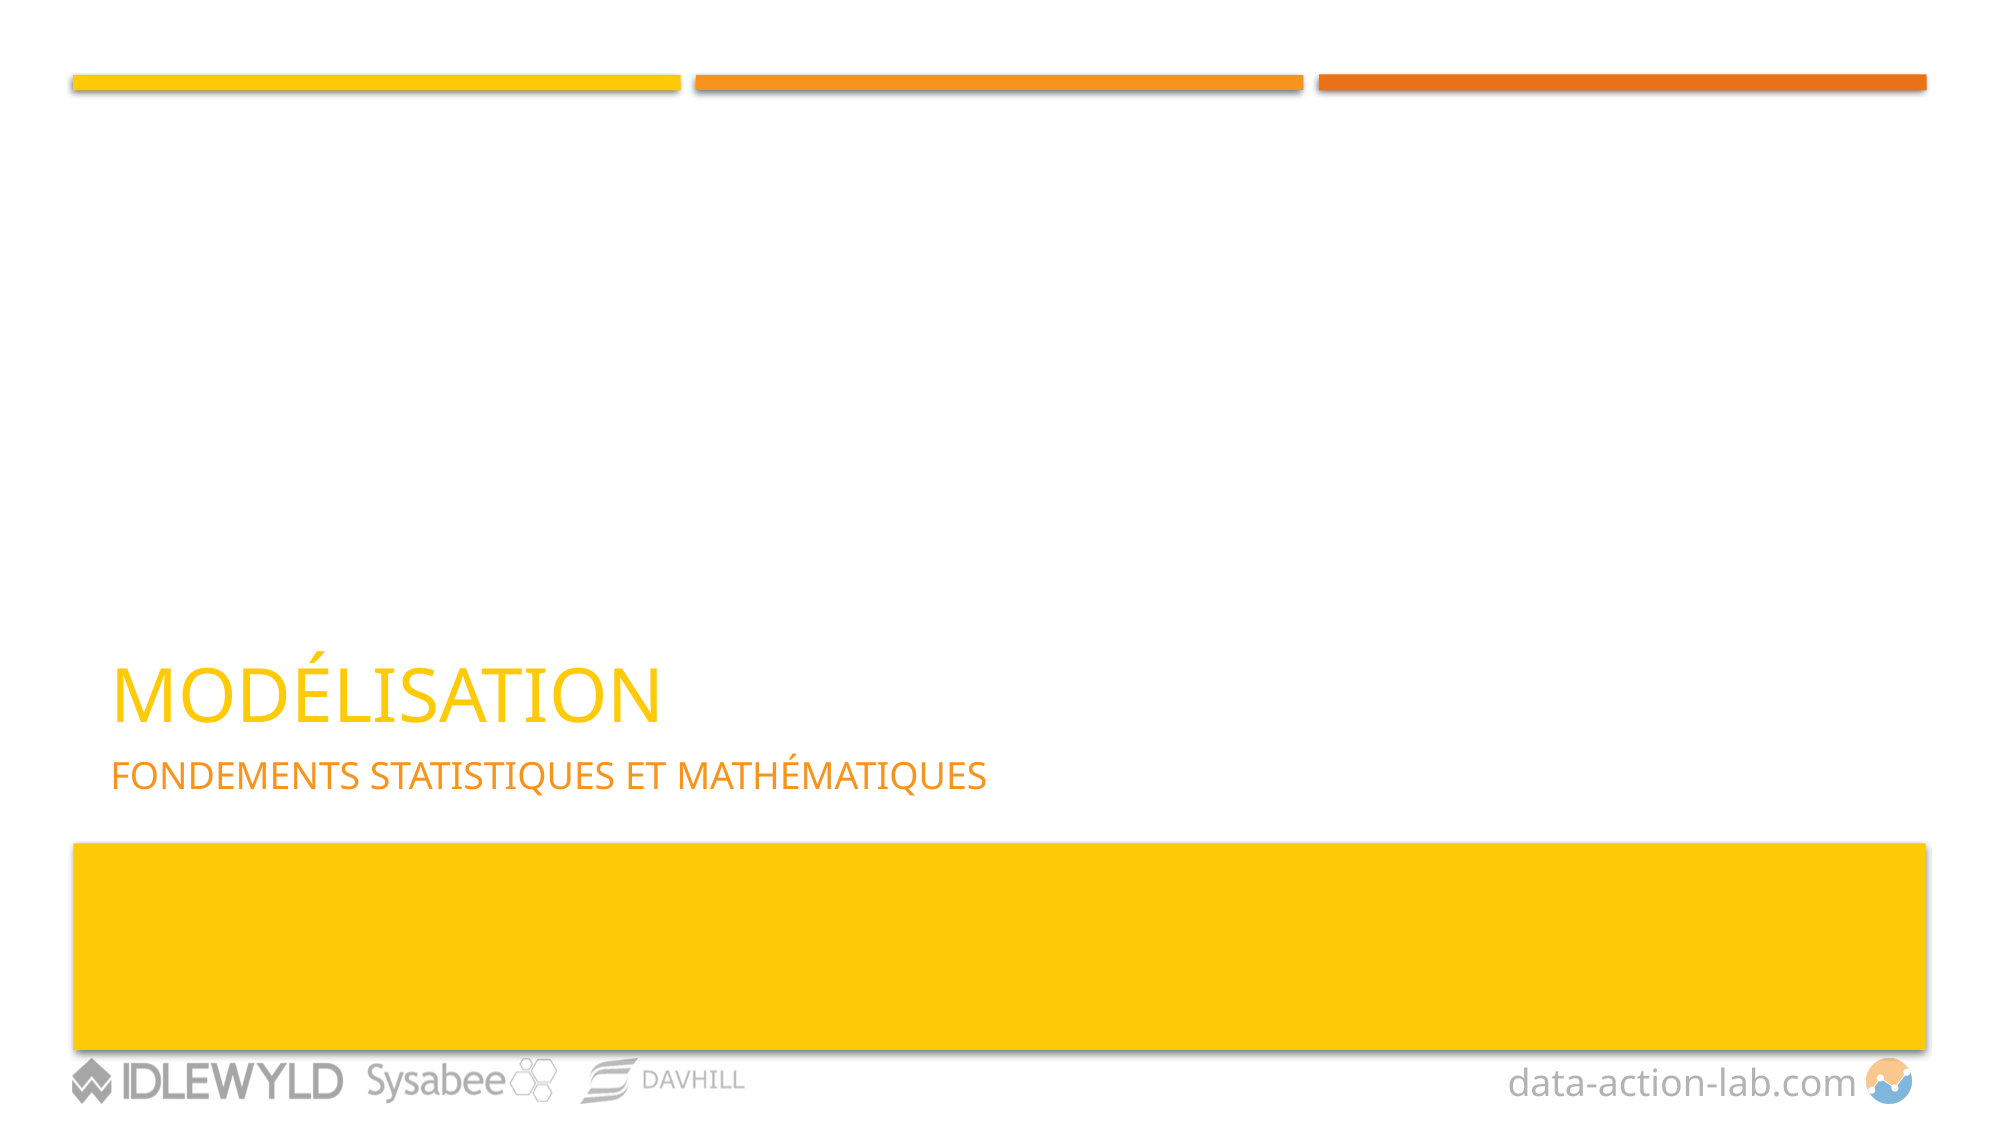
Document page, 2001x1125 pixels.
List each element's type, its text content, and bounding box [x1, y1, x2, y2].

picture [72, 1058, 745, 1104]
title MODÉLISATION [95, 499, 1905, 744]
list FONDEMENTS STATISTIQUES ET MATHÉMATIQUES [95, 744, 1905, 844]
